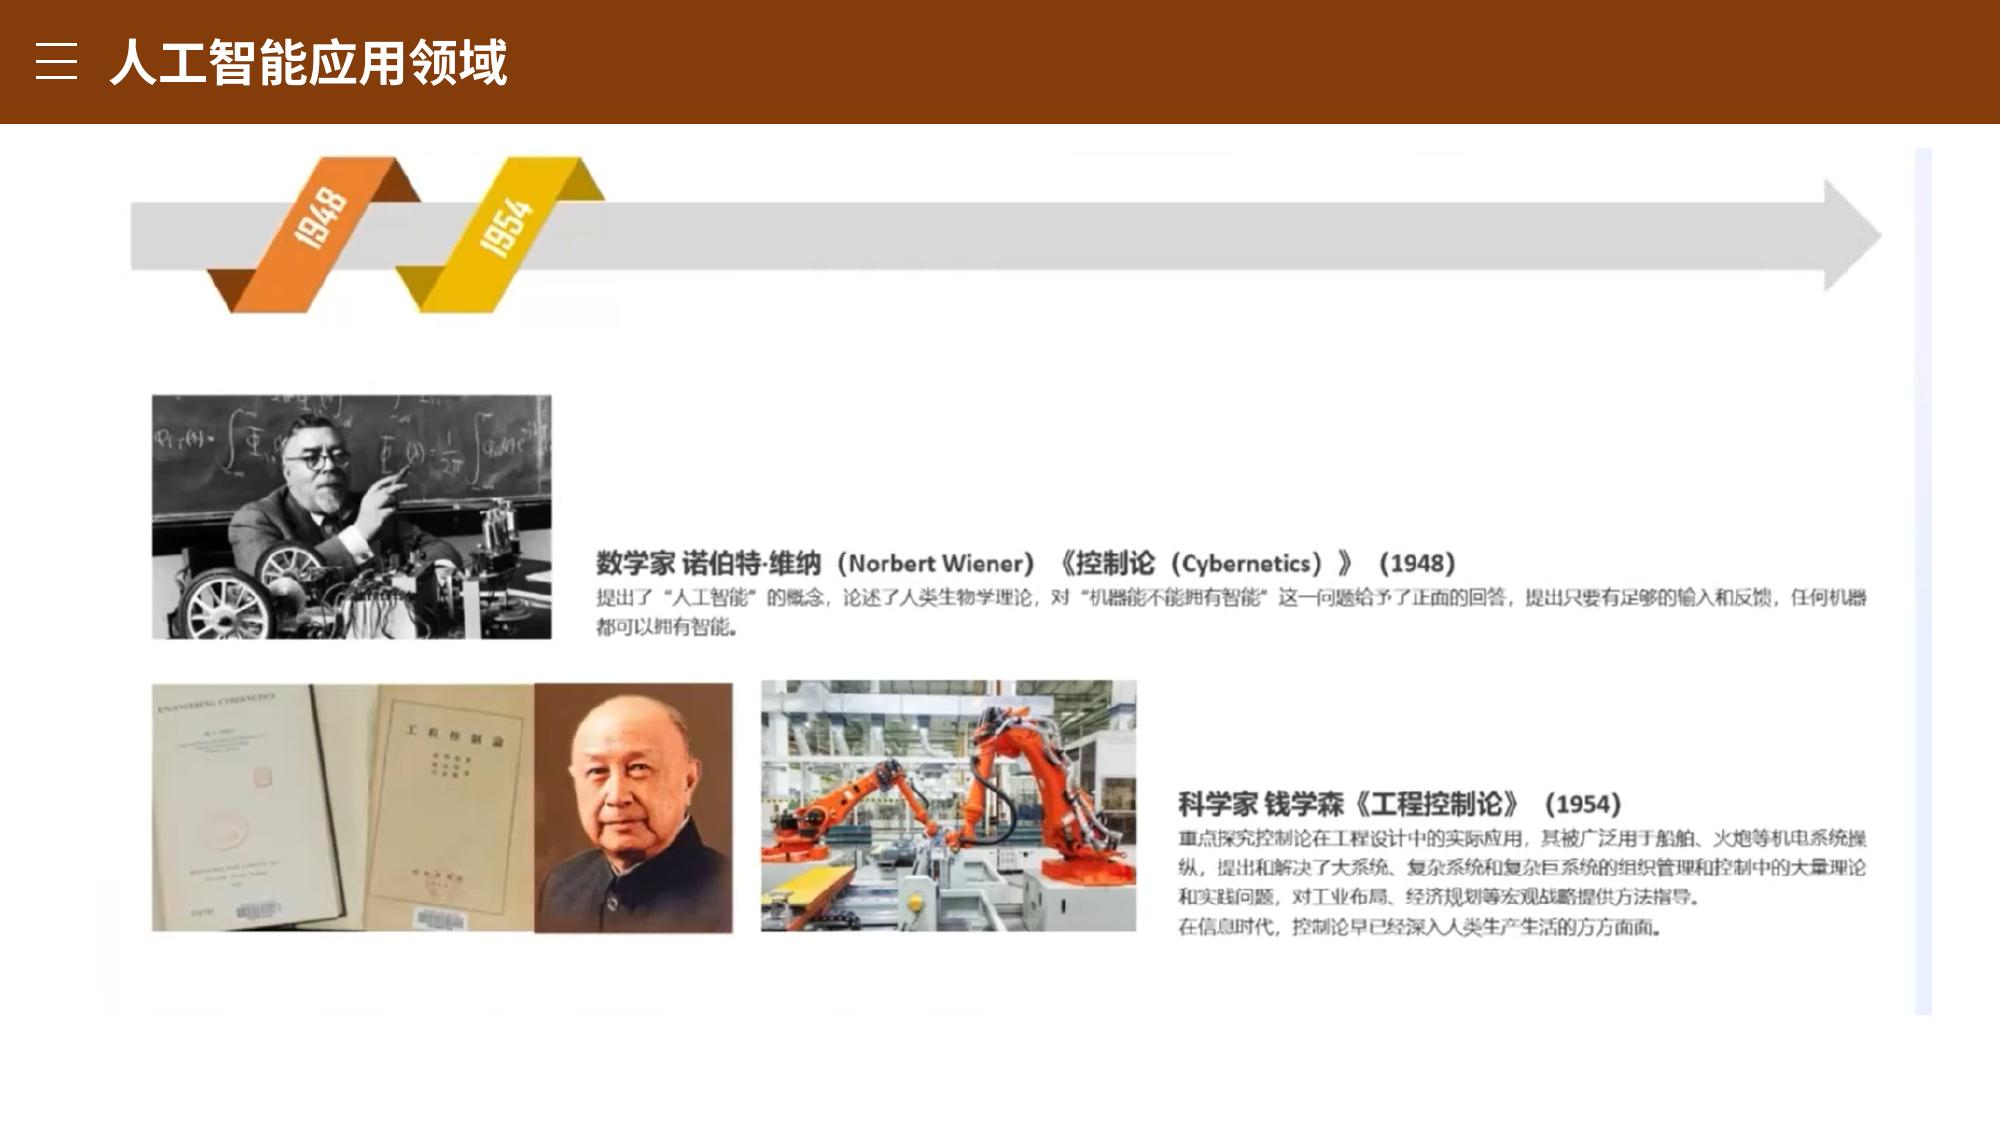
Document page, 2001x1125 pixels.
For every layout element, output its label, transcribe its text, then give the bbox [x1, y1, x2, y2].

text_box 人工智能应用领域 [0, 0, 2000, 124]
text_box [36, 44, 78, 78]
picture [102, 148, 1932, 1016]
